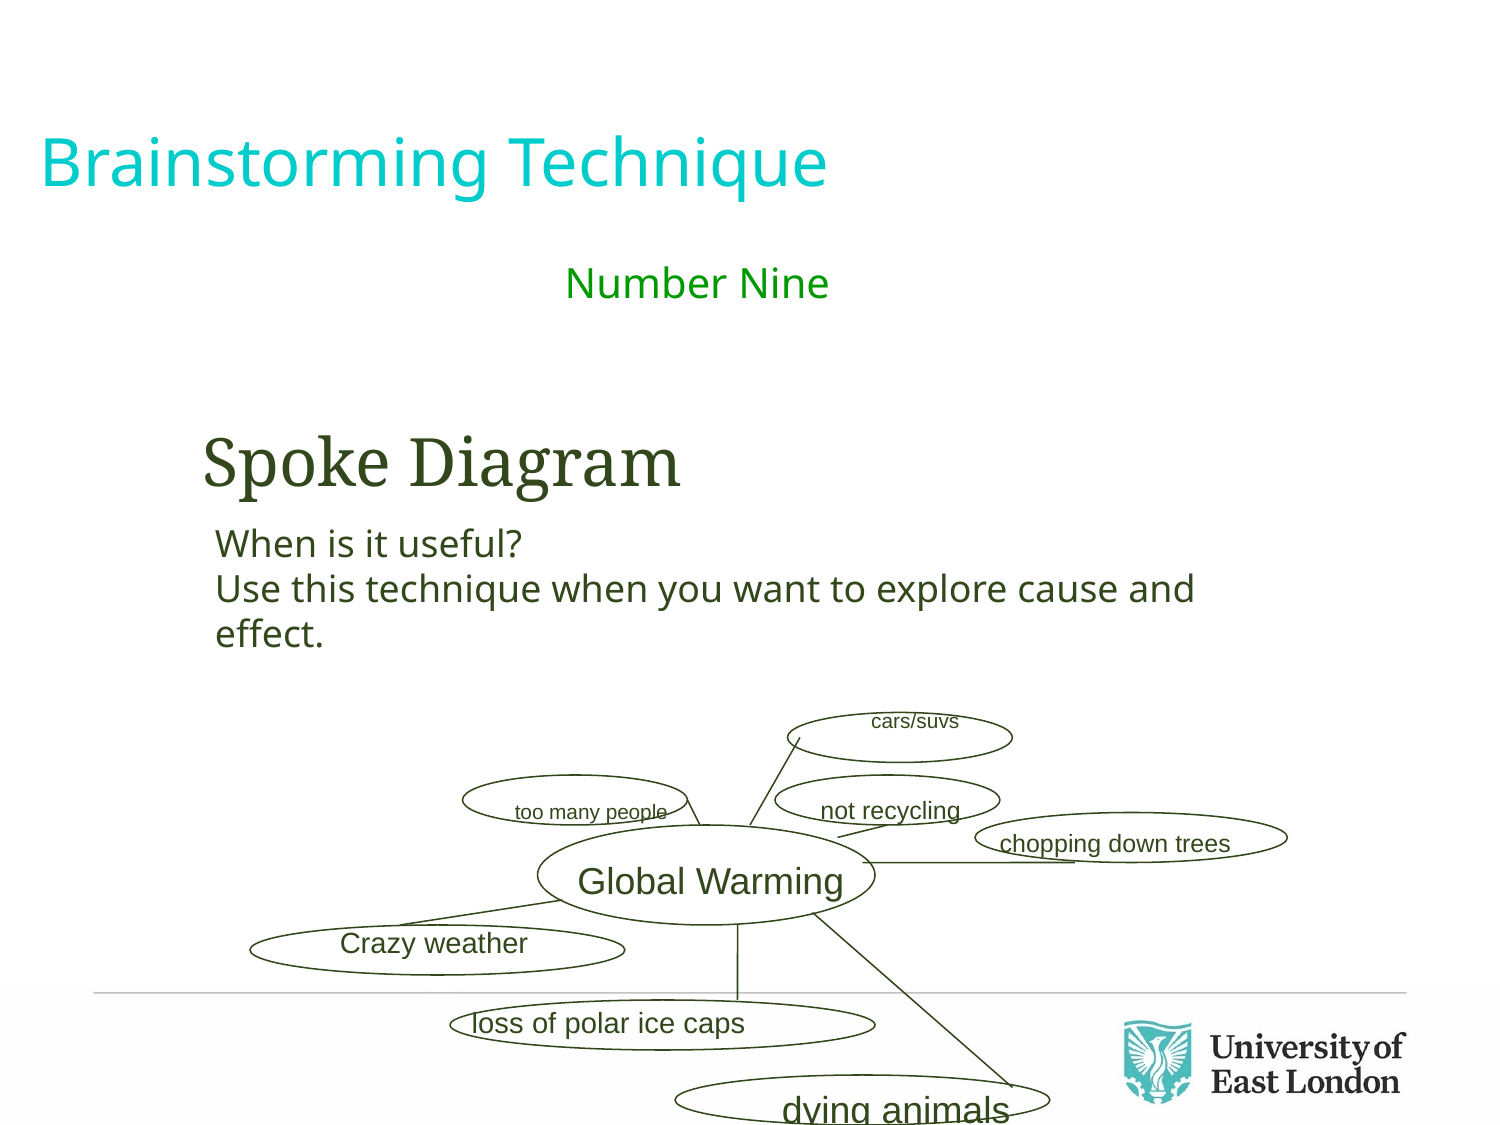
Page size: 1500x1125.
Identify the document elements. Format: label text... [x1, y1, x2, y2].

text_box Number Nine [549, 249, 1075, 315]
picture [1051, 980, 1500, 1125]
text_box When is it useful? Use this technique when you want to explore cause and effect. [199, 512, 1250, 663]
picture [0, 980, 249, 1125]
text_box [462, 712, 1288, 863]
text_box Brainstorming Technique [24, 112, 1138, 208]
text_box cars/suvs too many people not recycling chopping down trees [499, 675, 1313, 865]
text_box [537, 872, 876, 898]
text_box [249, 899, 1051, 1125]
text_box Spoke Diagram [187, 412, 825, 508]
